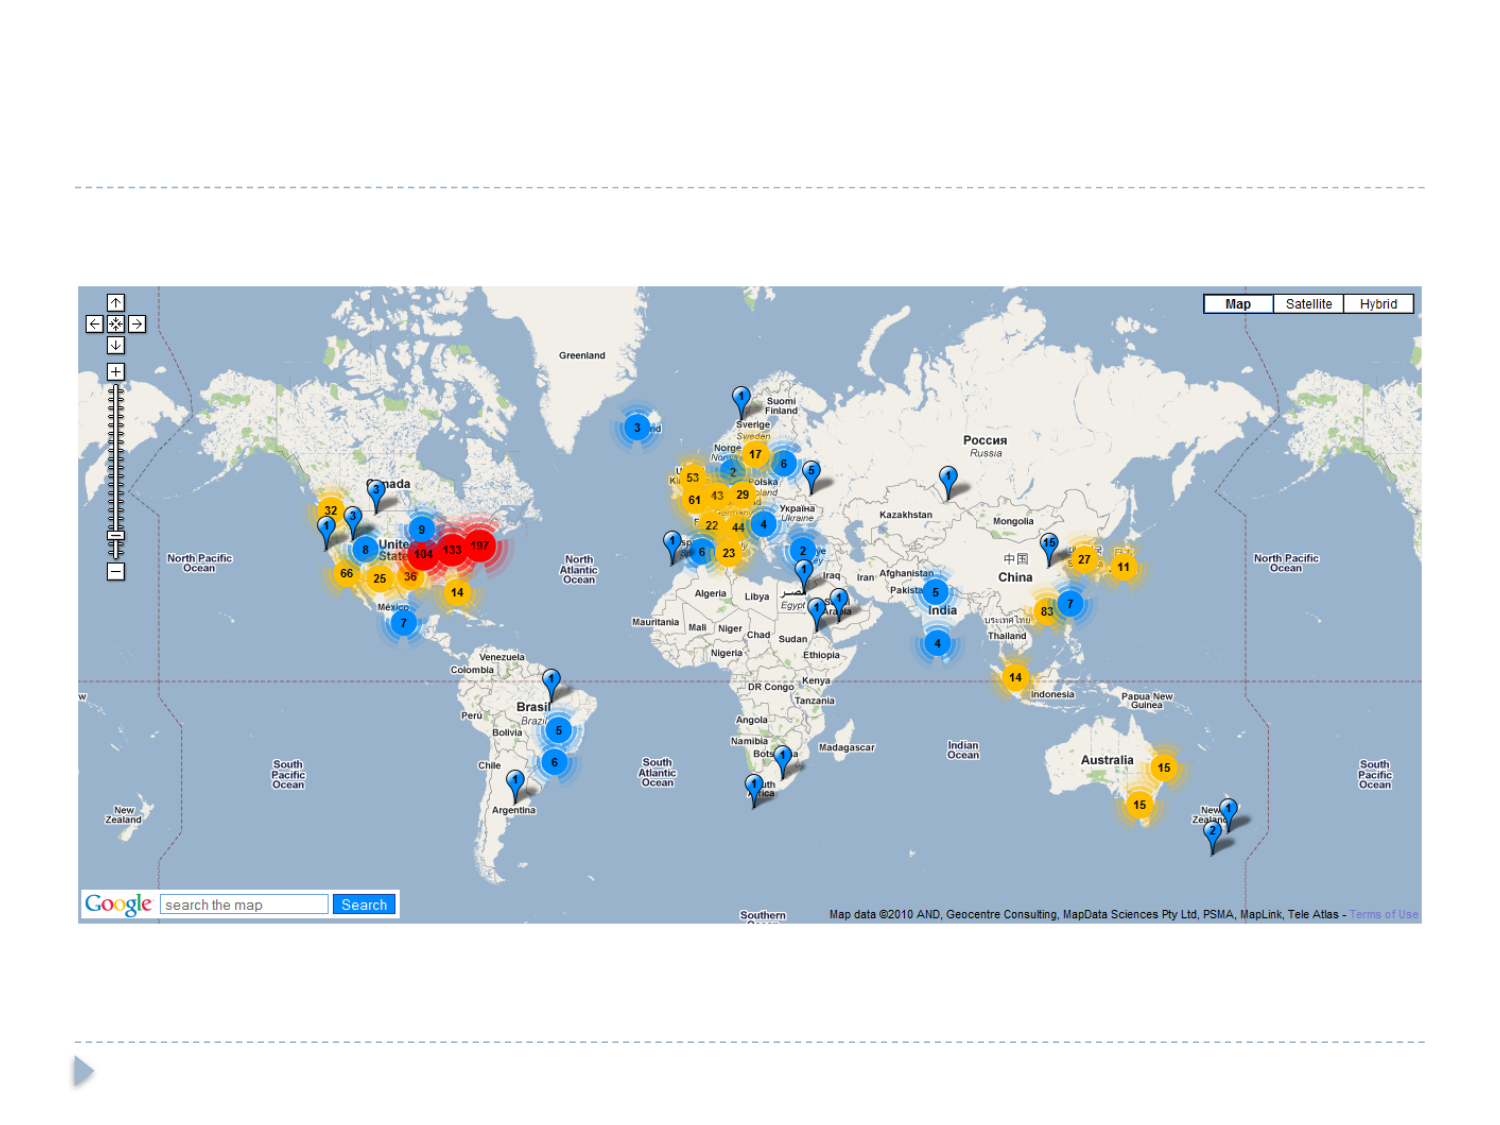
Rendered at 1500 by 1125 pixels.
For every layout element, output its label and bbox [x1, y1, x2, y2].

list [74, 280, 1426, 929]
